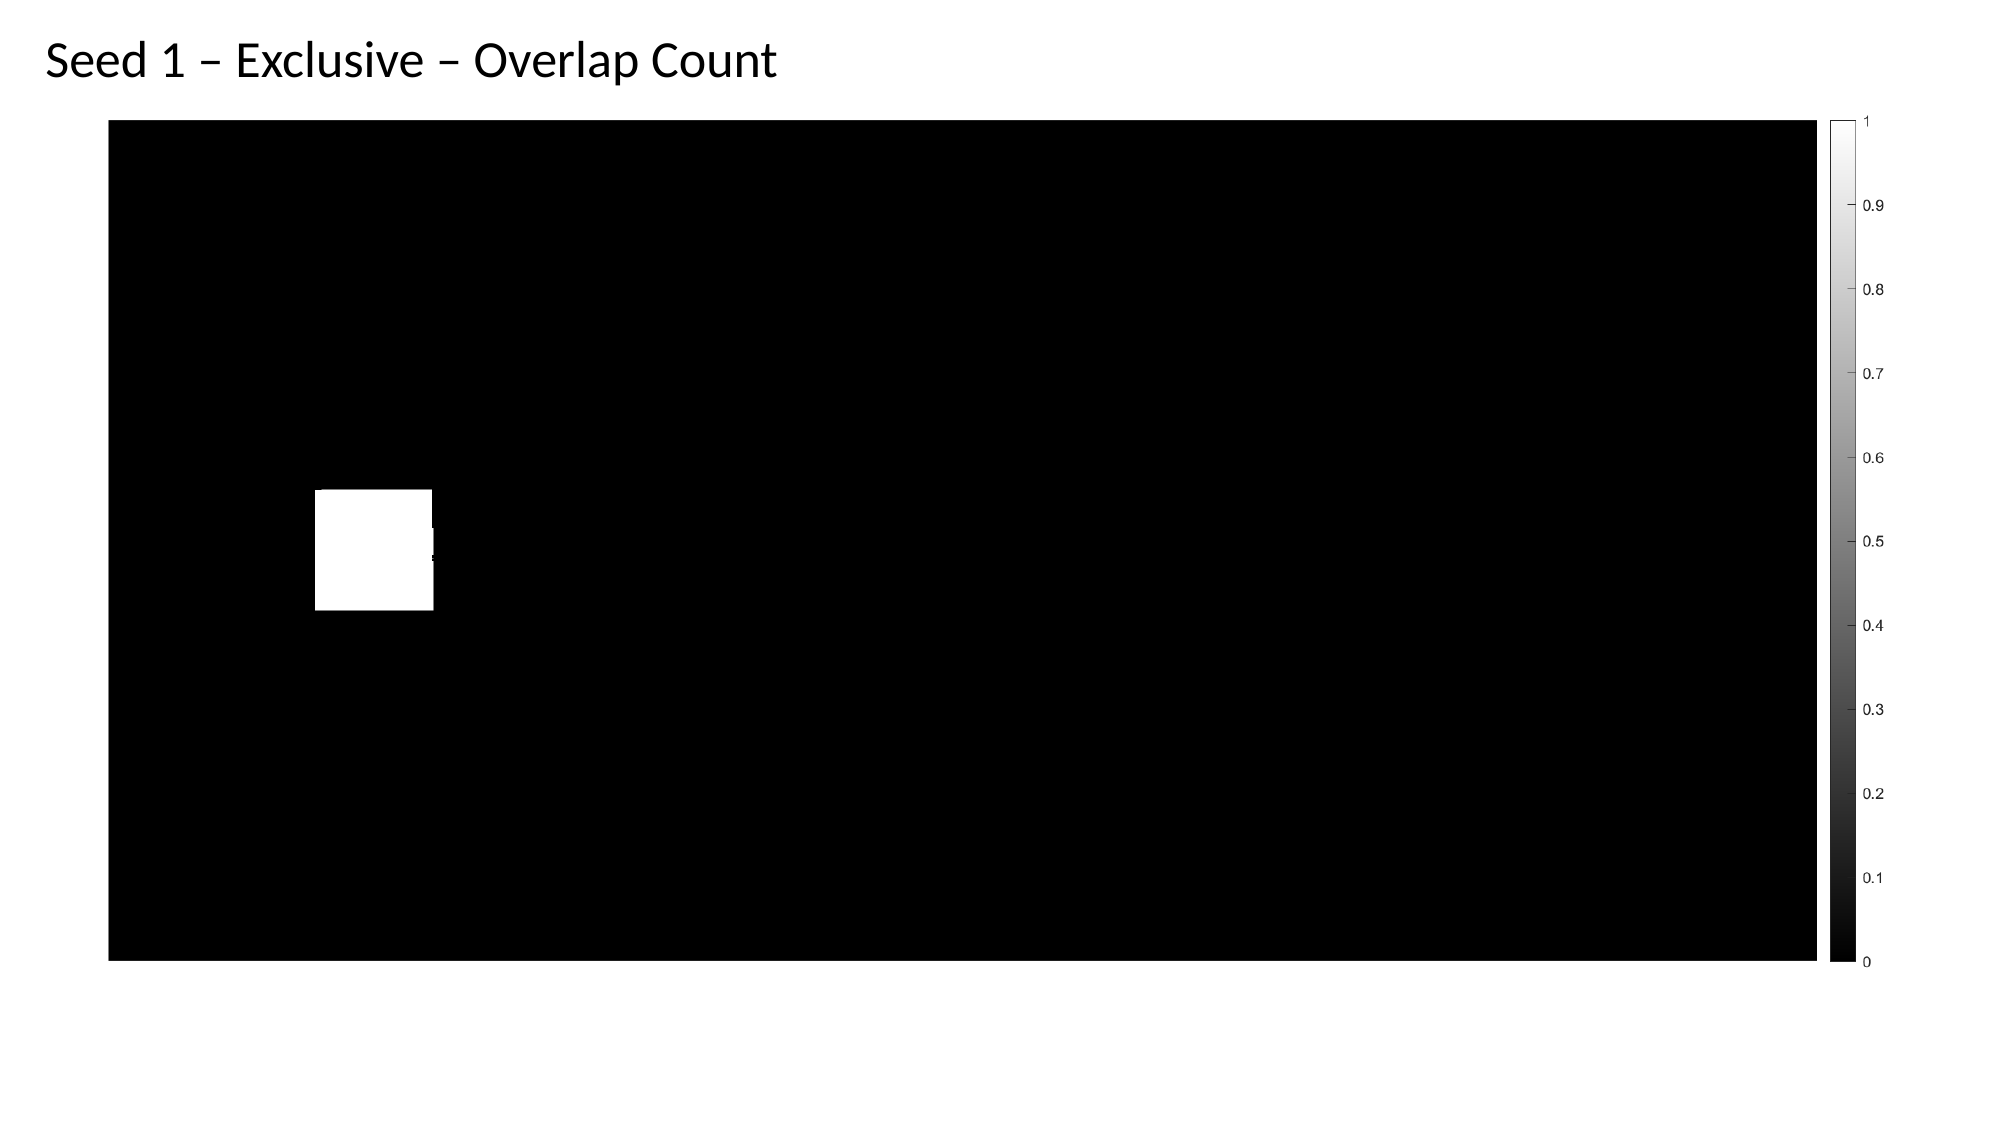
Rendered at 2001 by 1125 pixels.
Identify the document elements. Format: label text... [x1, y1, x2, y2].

picture [0, 66, 2000, 1059]
text_box Seed 1 – Exclusive – Overlap Count [30, 18, 794, 66]
